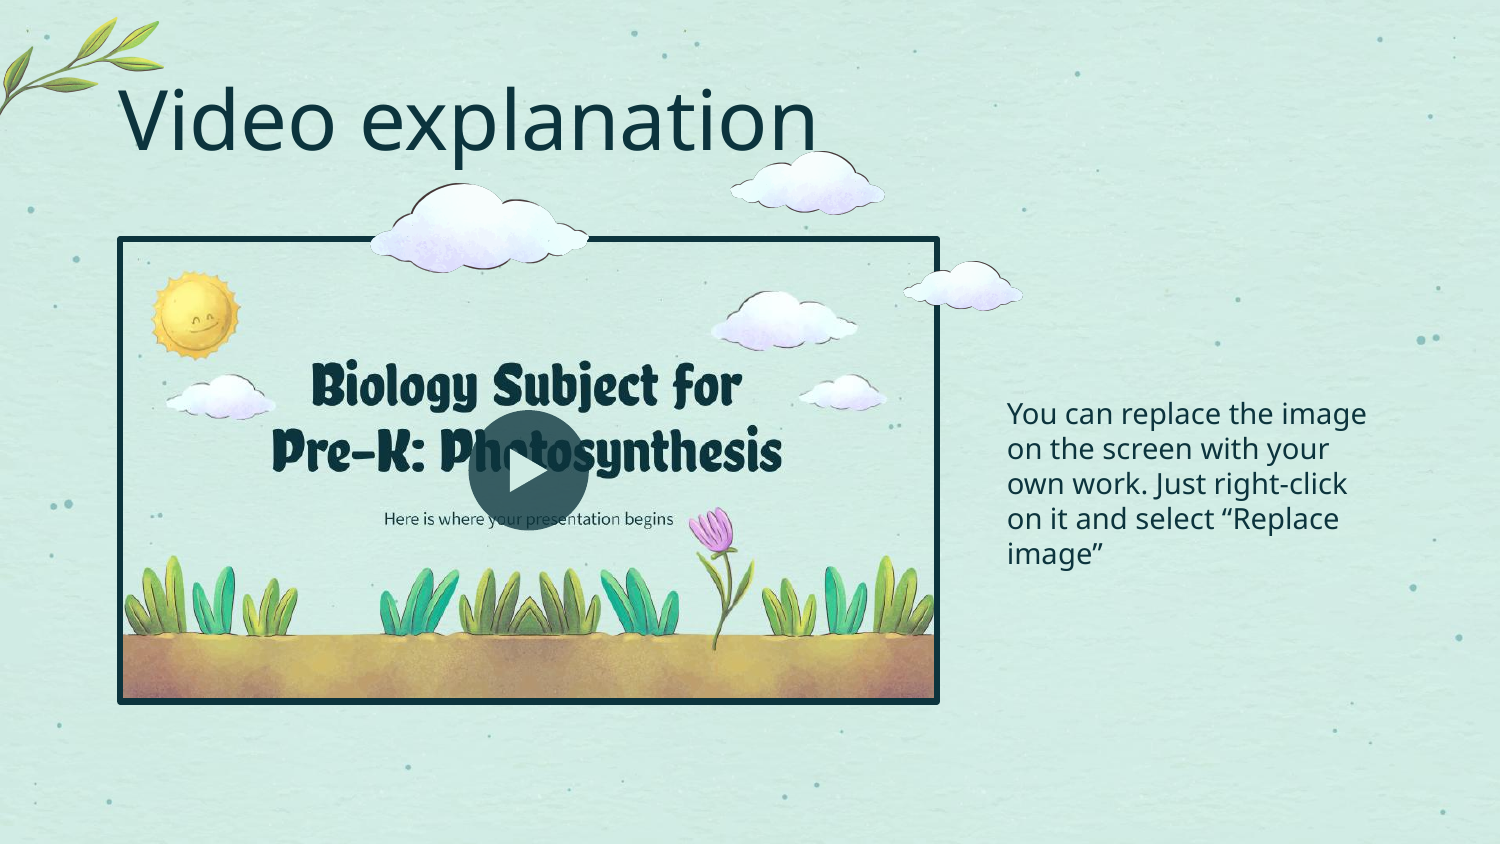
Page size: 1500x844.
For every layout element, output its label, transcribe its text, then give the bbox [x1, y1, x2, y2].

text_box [468, 409, 590, 531]
picture [0, 0, 1500, 844]
title Video explanation [118, 67, 1382, 158]
subtitle You can replace the image on the screen with your own work. Just right-click on it and select “Replace image” [1006, 395, 1382, 546]
